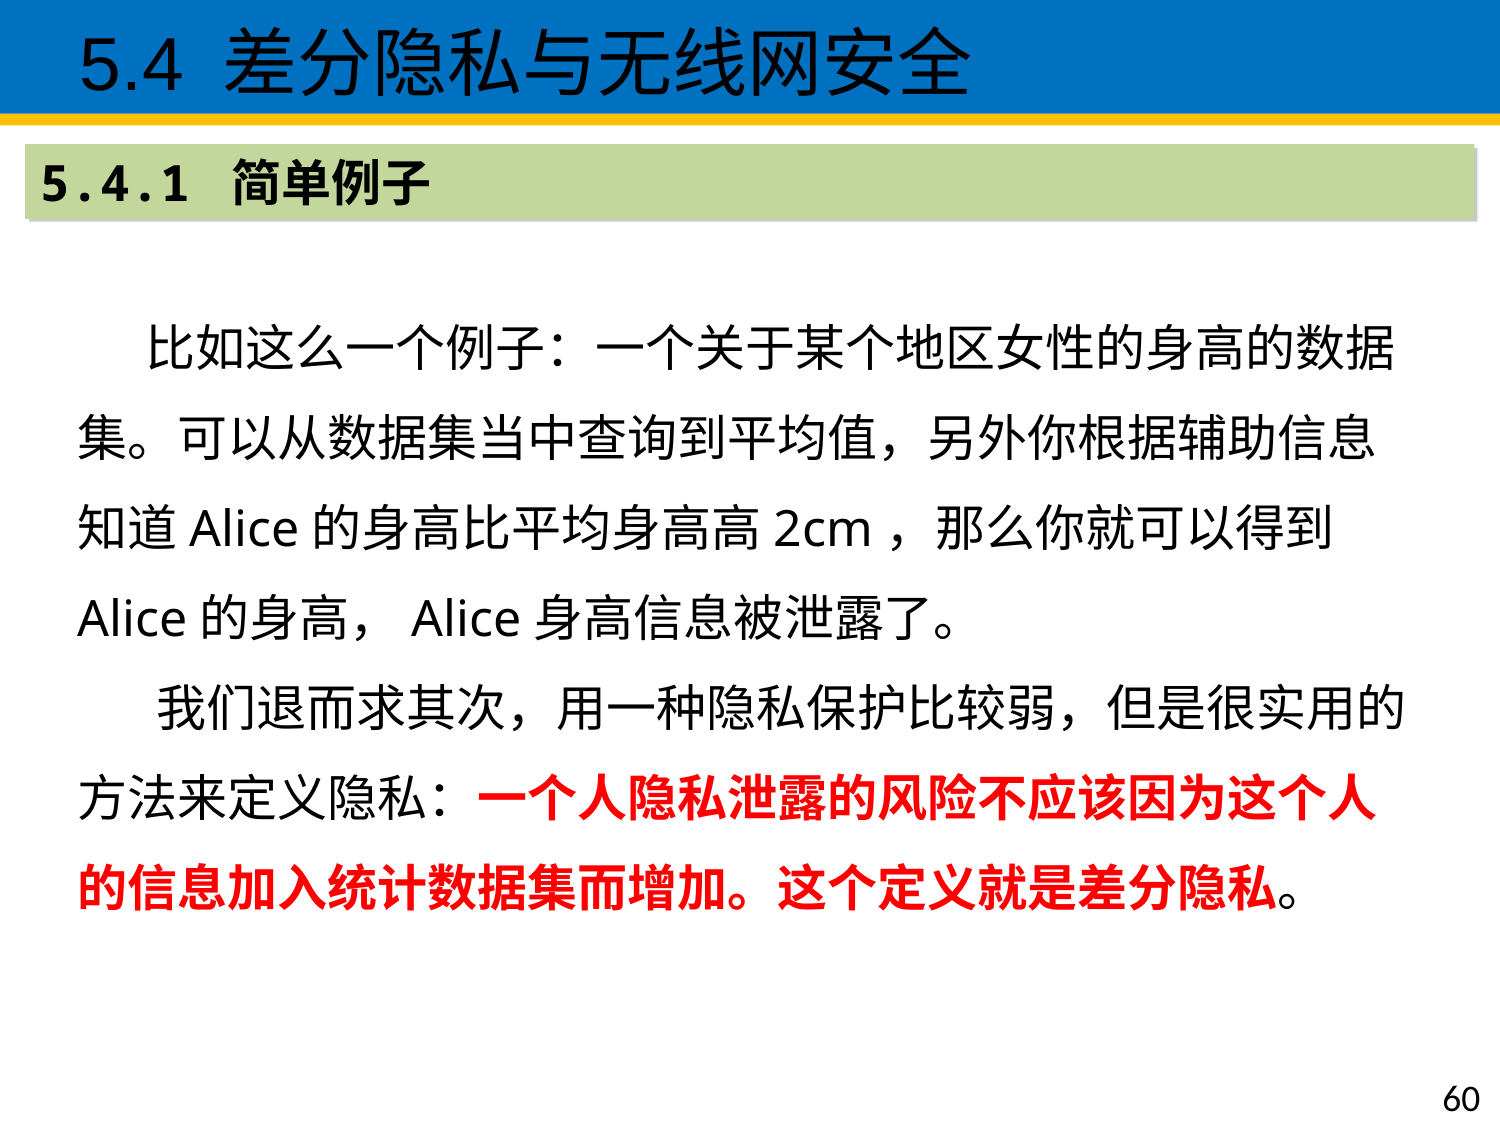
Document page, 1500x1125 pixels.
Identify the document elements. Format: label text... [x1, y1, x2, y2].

text_box 60 [1427, 1066, 1499, 1125]
title 5.4 差分隐私与无线网安全 [0, 0, 1500, 114]
text_box 5.4.1 简单例子 [25, 144, 1475, 219]
text_box 比如这么一个例子：一个关于某个地区女性的身高的数据集。可以从数据集当中查询到平均值，另外你根据辅助信息知道Alice的身高比平均身高高2cm，那么你就可以得到Alice的身高，Alice身高信息被泄露了。 我们退而求其次，用一种隐私保护比较弱，但是很实用的方法来定义隐私：一个人隐私泄露的风险不应该因为这个人的信息加入统计数据集而增加。这个定义就是差分隐私。 [62, 278, 1437, 924]
